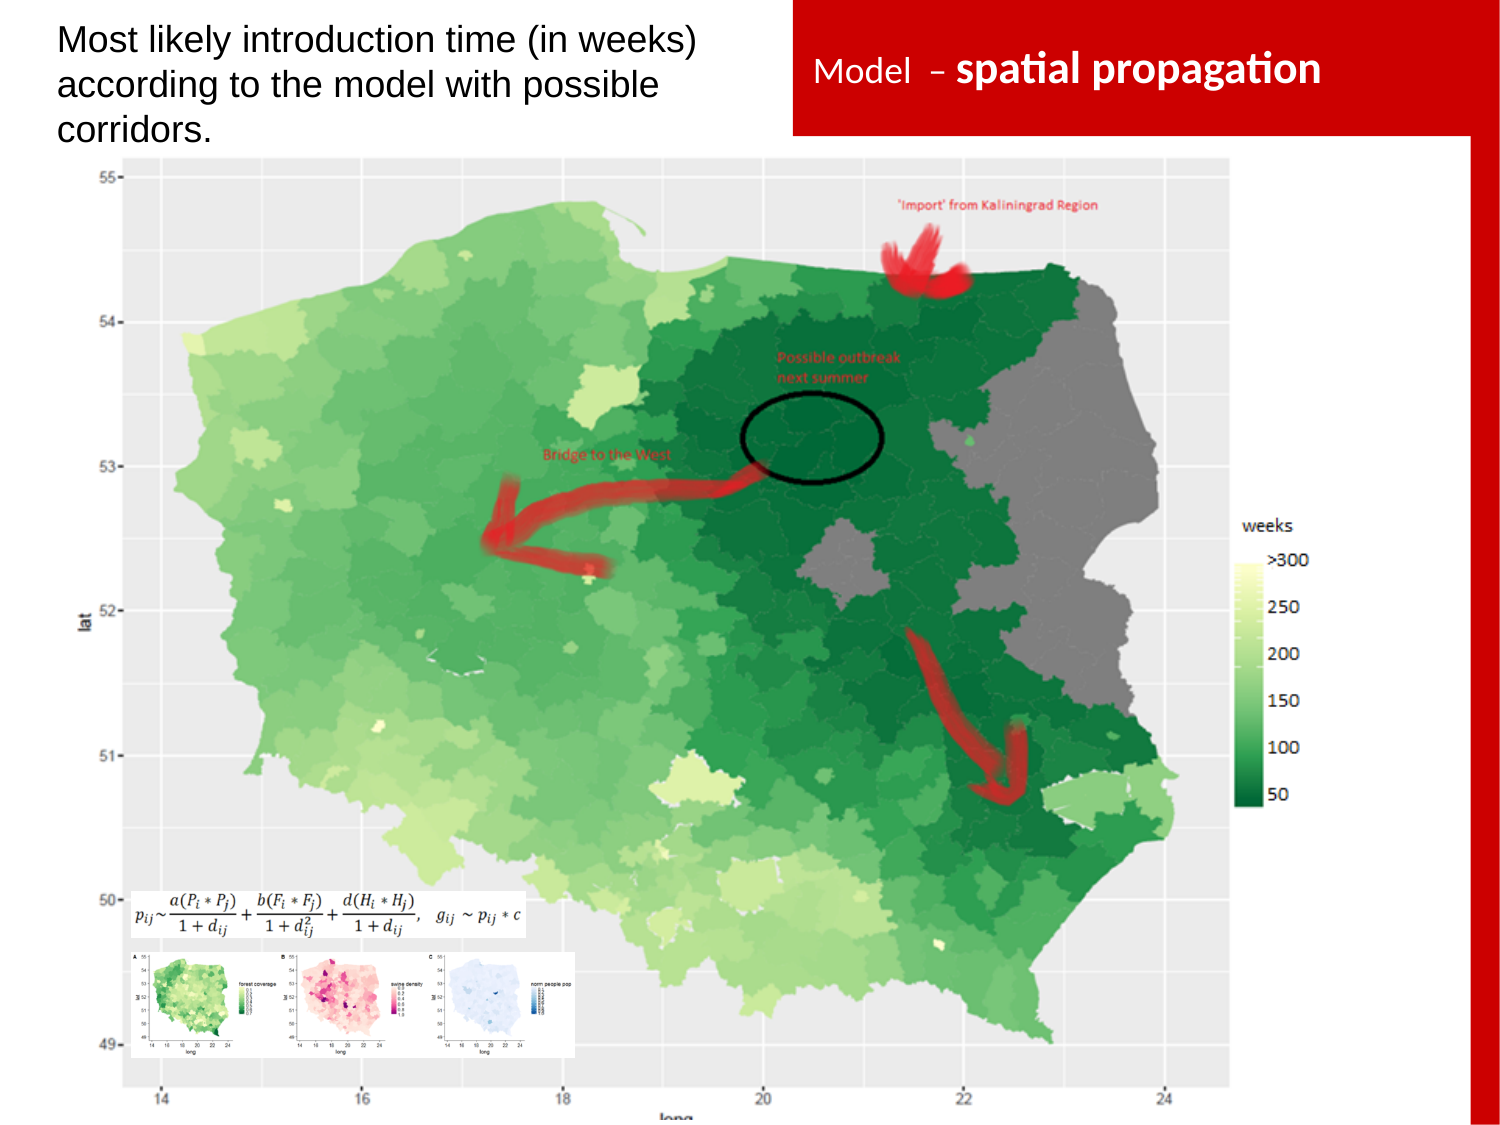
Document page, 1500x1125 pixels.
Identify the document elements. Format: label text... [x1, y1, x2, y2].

text_box [792, 0, 1484, 137]
text_box Model – spatial propagation [798, 30, 1479, 136]
picture [76, 154, 1318, 1121]
text_box [1470, 0, 1500, 1125]
text_box Most likely introduction time (in weeks) according to the model with possible corridors. [42, 7, 793, 157]
